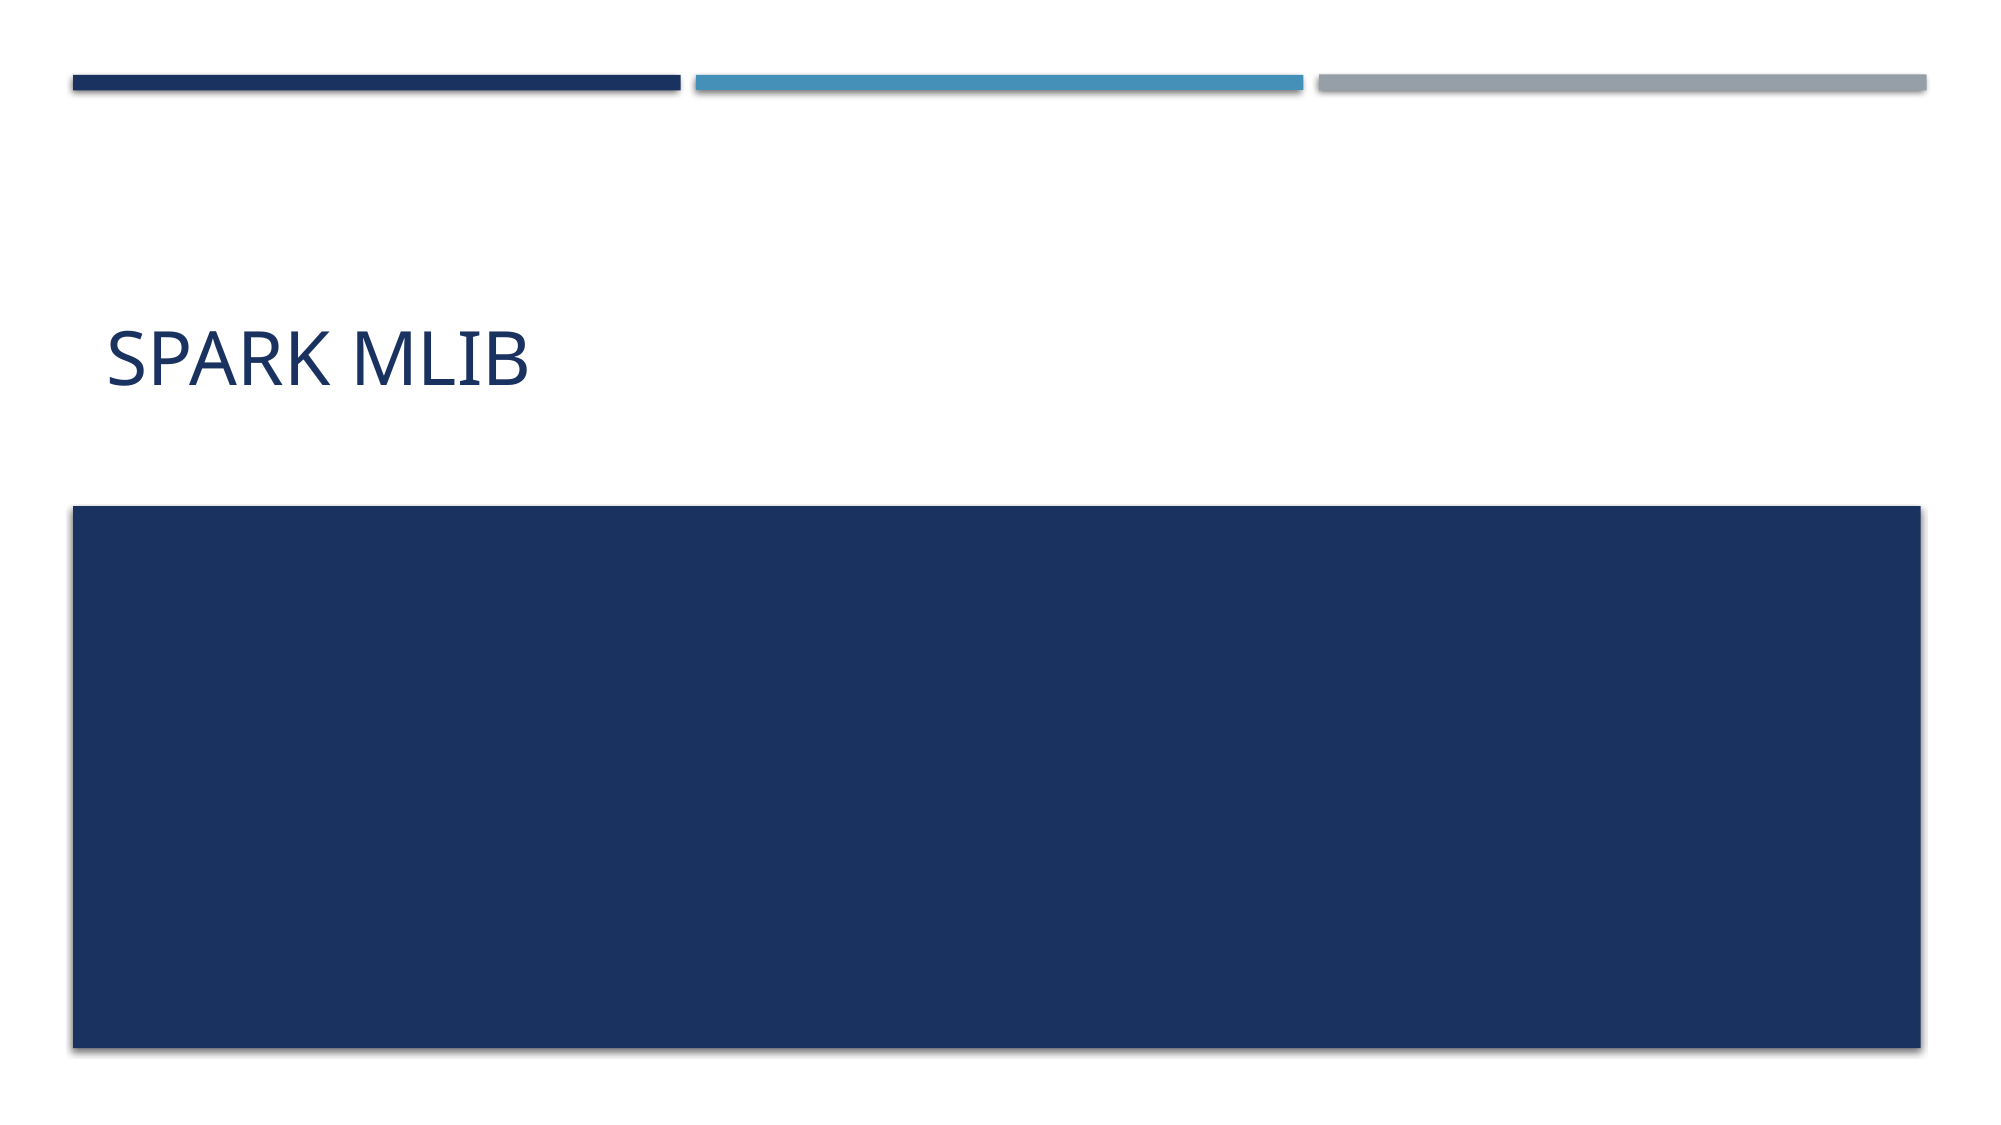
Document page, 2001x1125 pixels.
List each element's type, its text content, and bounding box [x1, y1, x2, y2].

title SPARK MLIB [71, 257, 1876, 408]
